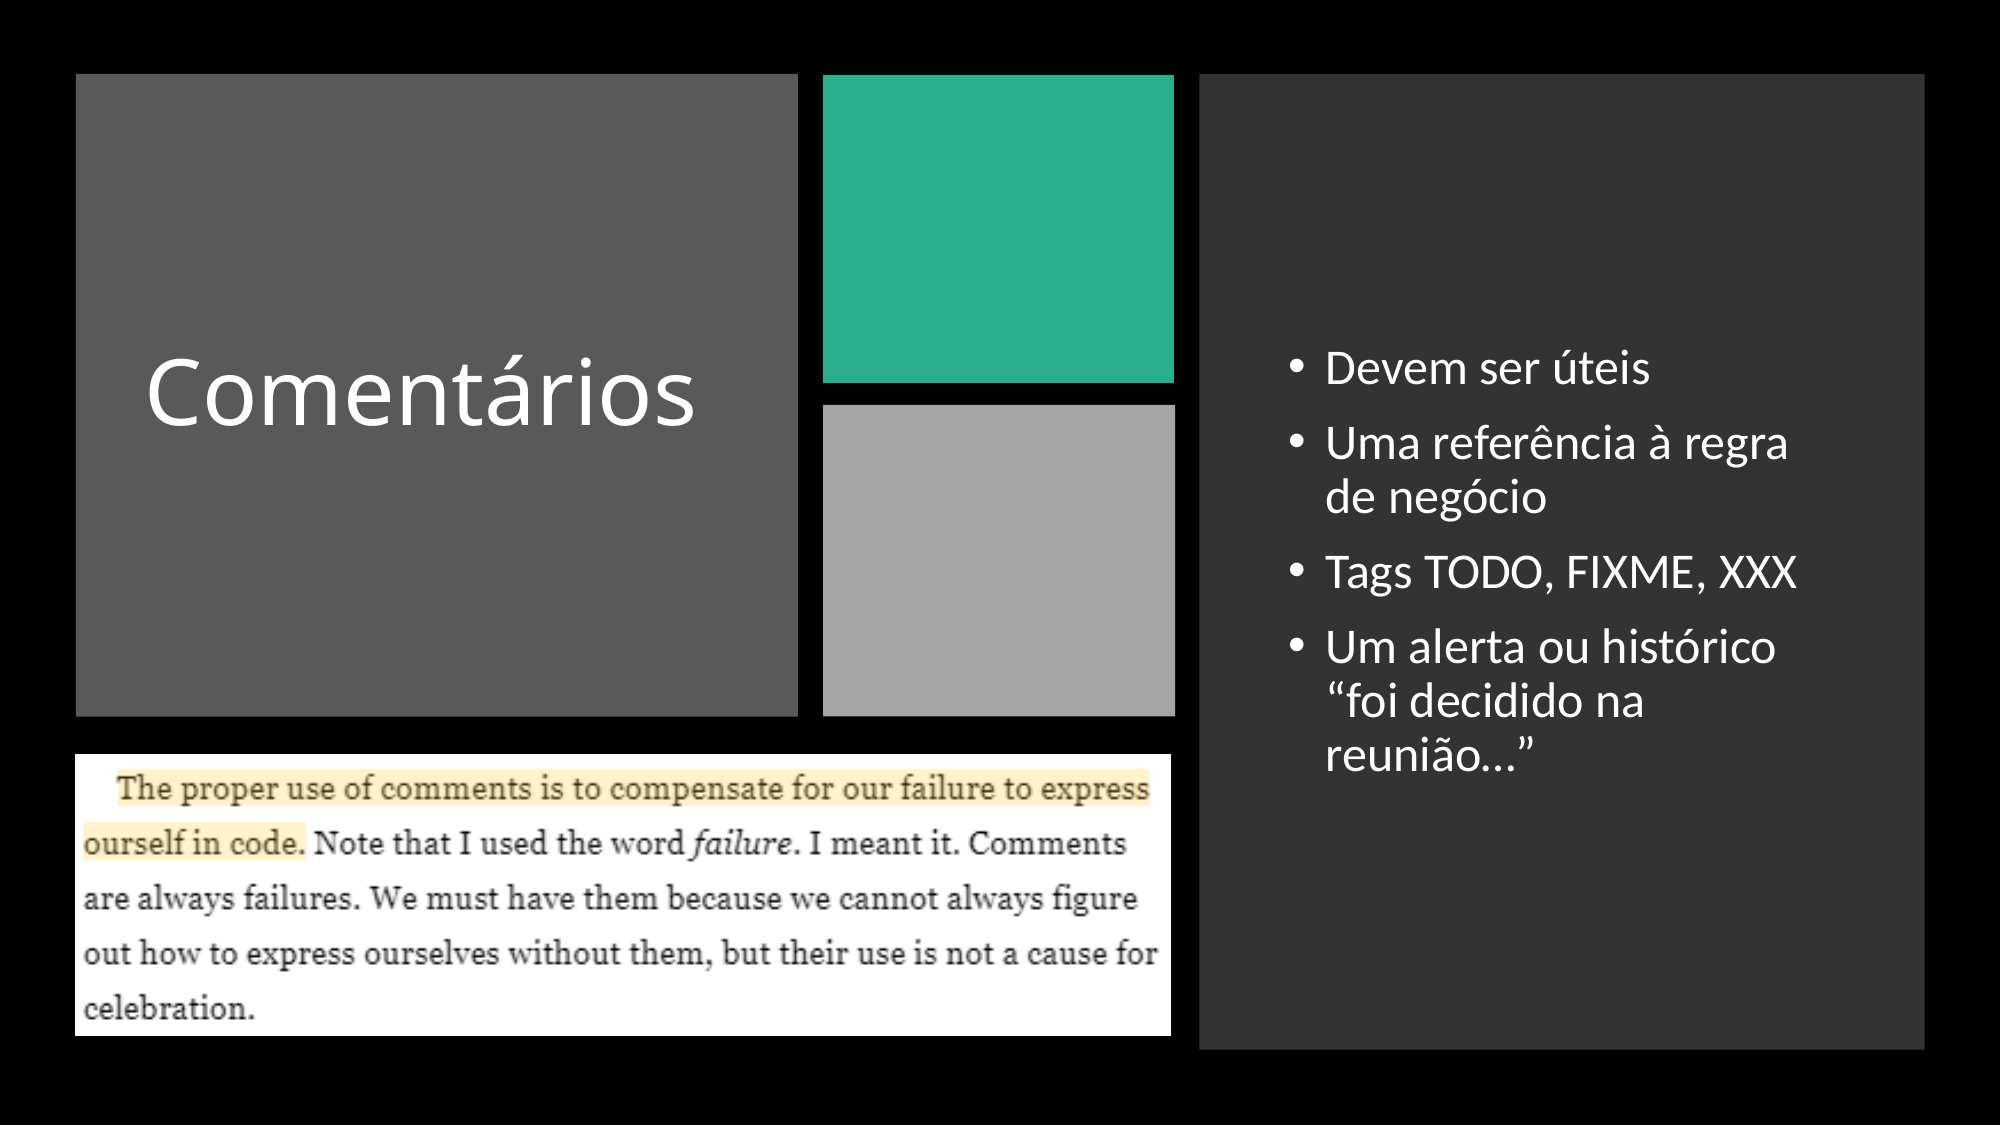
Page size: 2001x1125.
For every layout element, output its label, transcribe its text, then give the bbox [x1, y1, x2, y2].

text_box [822, 404, 1176, 717]
picture [75, 754, 1171, 1036]
text_box [822, 74, 1175, 384]
text_box [1198, 73, 1926, 1051]
text_box [75, 73, 799, 718]
list Devem ser úteis Uma referência à regra de negócio Tags TODO, FIXME, XXX Um alerta ou histórico “foi decidido na reunião…” [1273, 147, 1850, 976]
title Comentários [129, 128, 745, 663]
